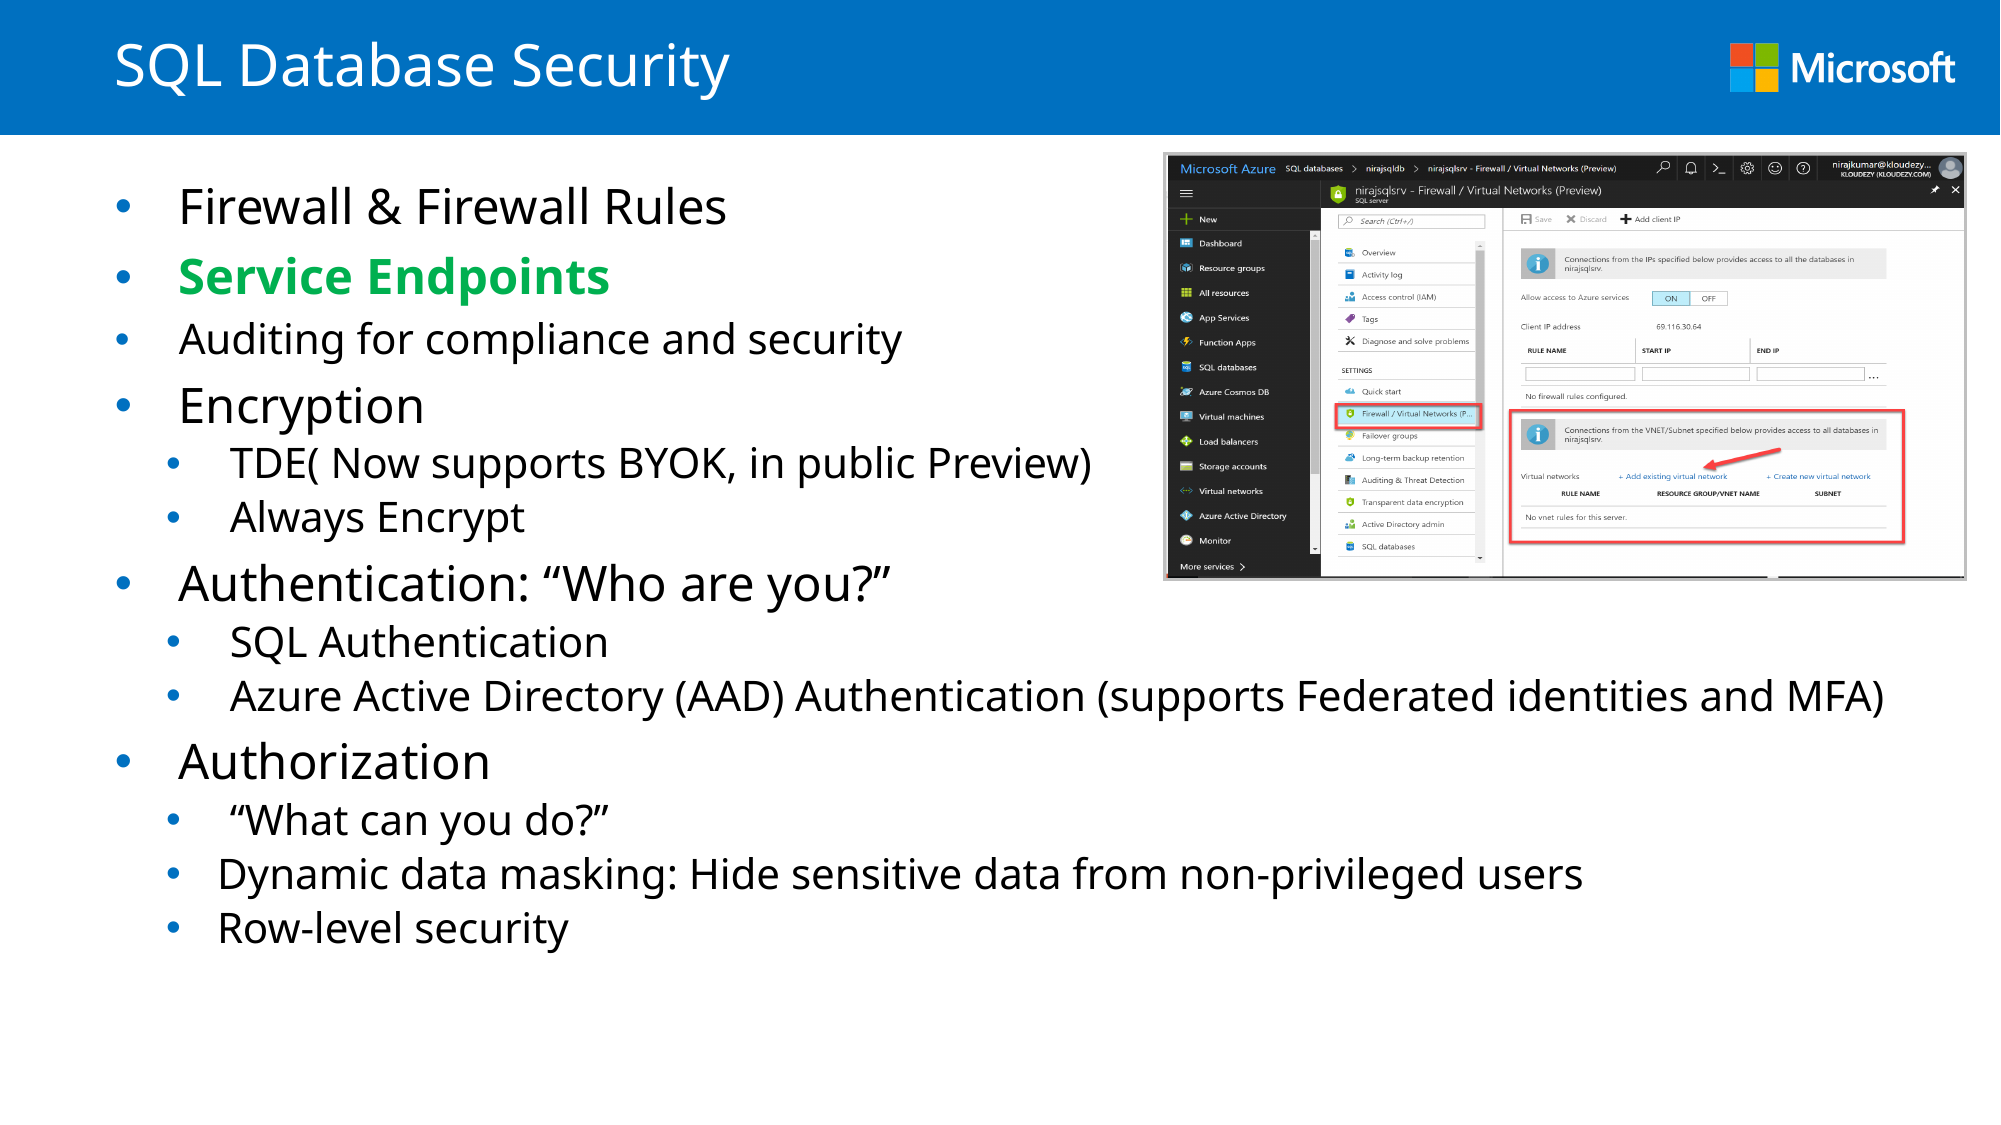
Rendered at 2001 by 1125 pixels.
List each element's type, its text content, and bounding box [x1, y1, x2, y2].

list Firewall & Firewall Rules Service Endpoints Auditing for compliance and security Encryption TDE( Now supports BYOK, in public Preview) Always Encrypt Authentication: “Who are you?” SQL Authentication Azure Active Directory (AAD) Authentication (supports Federated identities and MFA) Authorization “What can you do?” Dynamic data masking: Hide sensitive data from non-privileged users Row-level security [99, 174, 1900, 1013]
picture [1163, 152, 1967, 581]
picture [1900, 14, 1986, 121]
title SQL Database Security [99, 0, 1900, 135]
